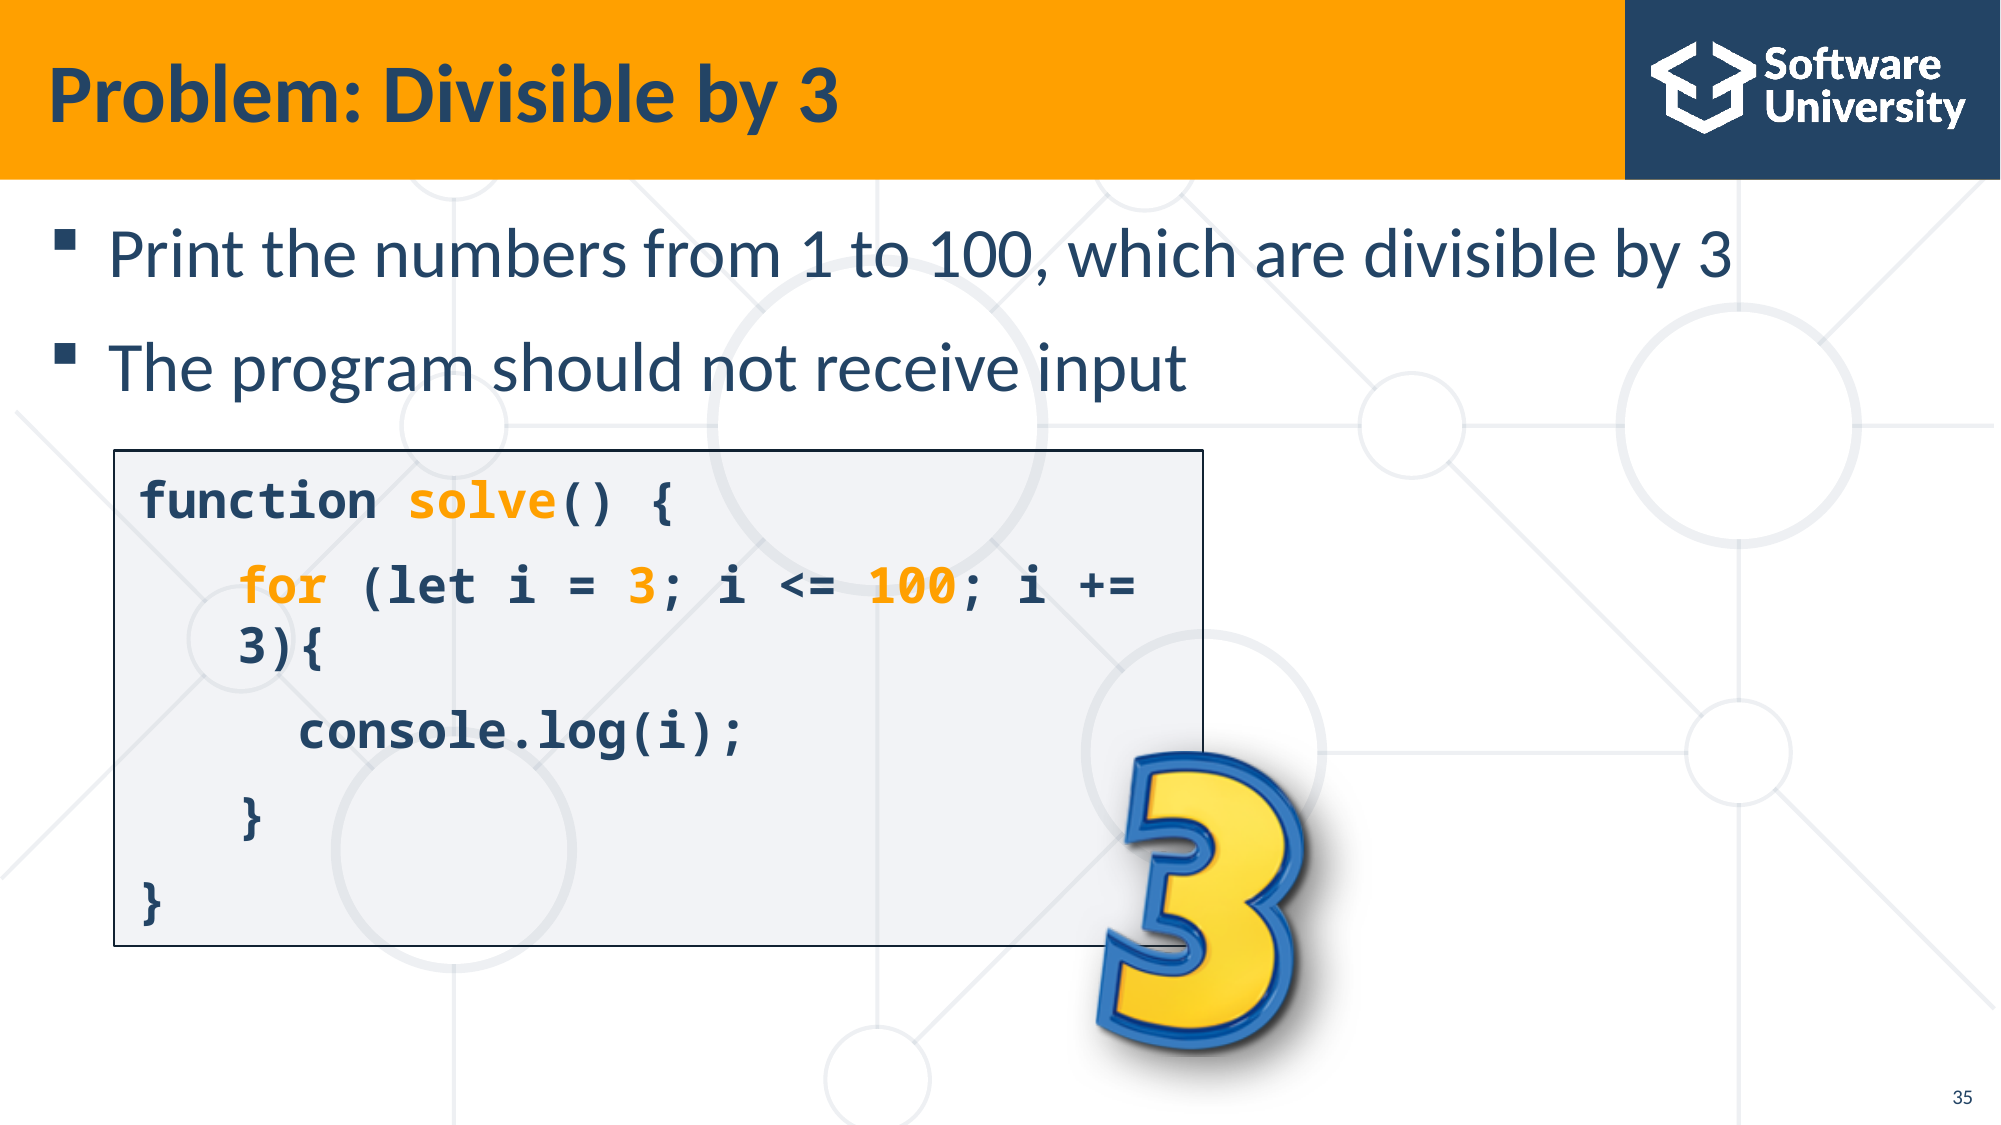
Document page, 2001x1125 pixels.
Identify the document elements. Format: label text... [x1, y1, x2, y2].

text_box function solve() { for (let i = 3; i <= 100; i += 3){ console.log(i); } } [114, 450, 1204, 947]
picture [925, 750, 1482, 1058]
list Print the numbers from 1 to 100, which are divisible by 3 The program should not receive input [31, 196, 1970, 1104]
title Problem: Divisible by 3 [31, 16, 1625, 162]
picture [1651, 41, 1966, 134]
slide_number 35 [1927, 1067, 1989, 1117]
